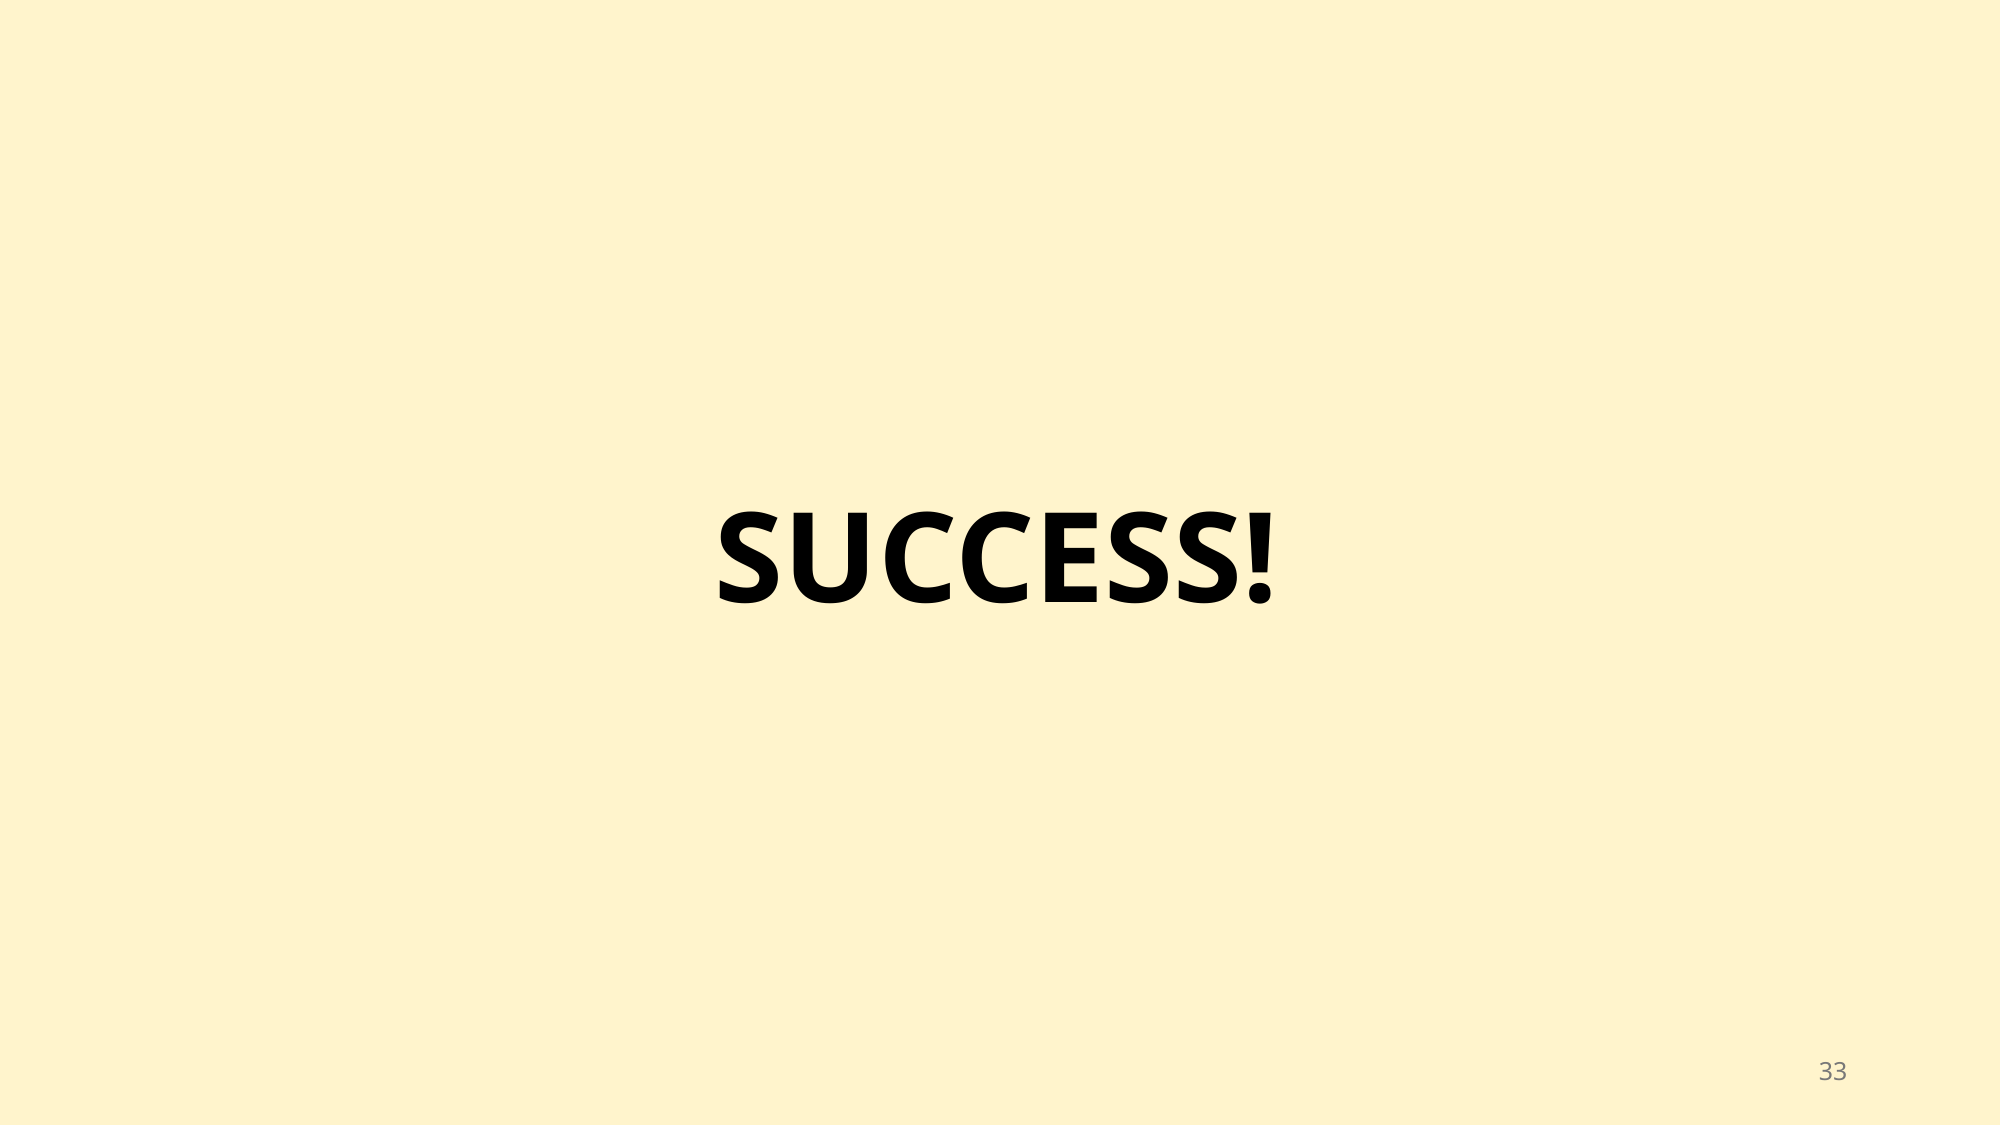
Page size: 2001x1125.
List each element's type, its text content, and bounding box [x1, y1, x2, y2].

title SUCCESS! [699, 453, 1301, 672]
slide_number 33 [1412, 1042, 1863, 1103]
